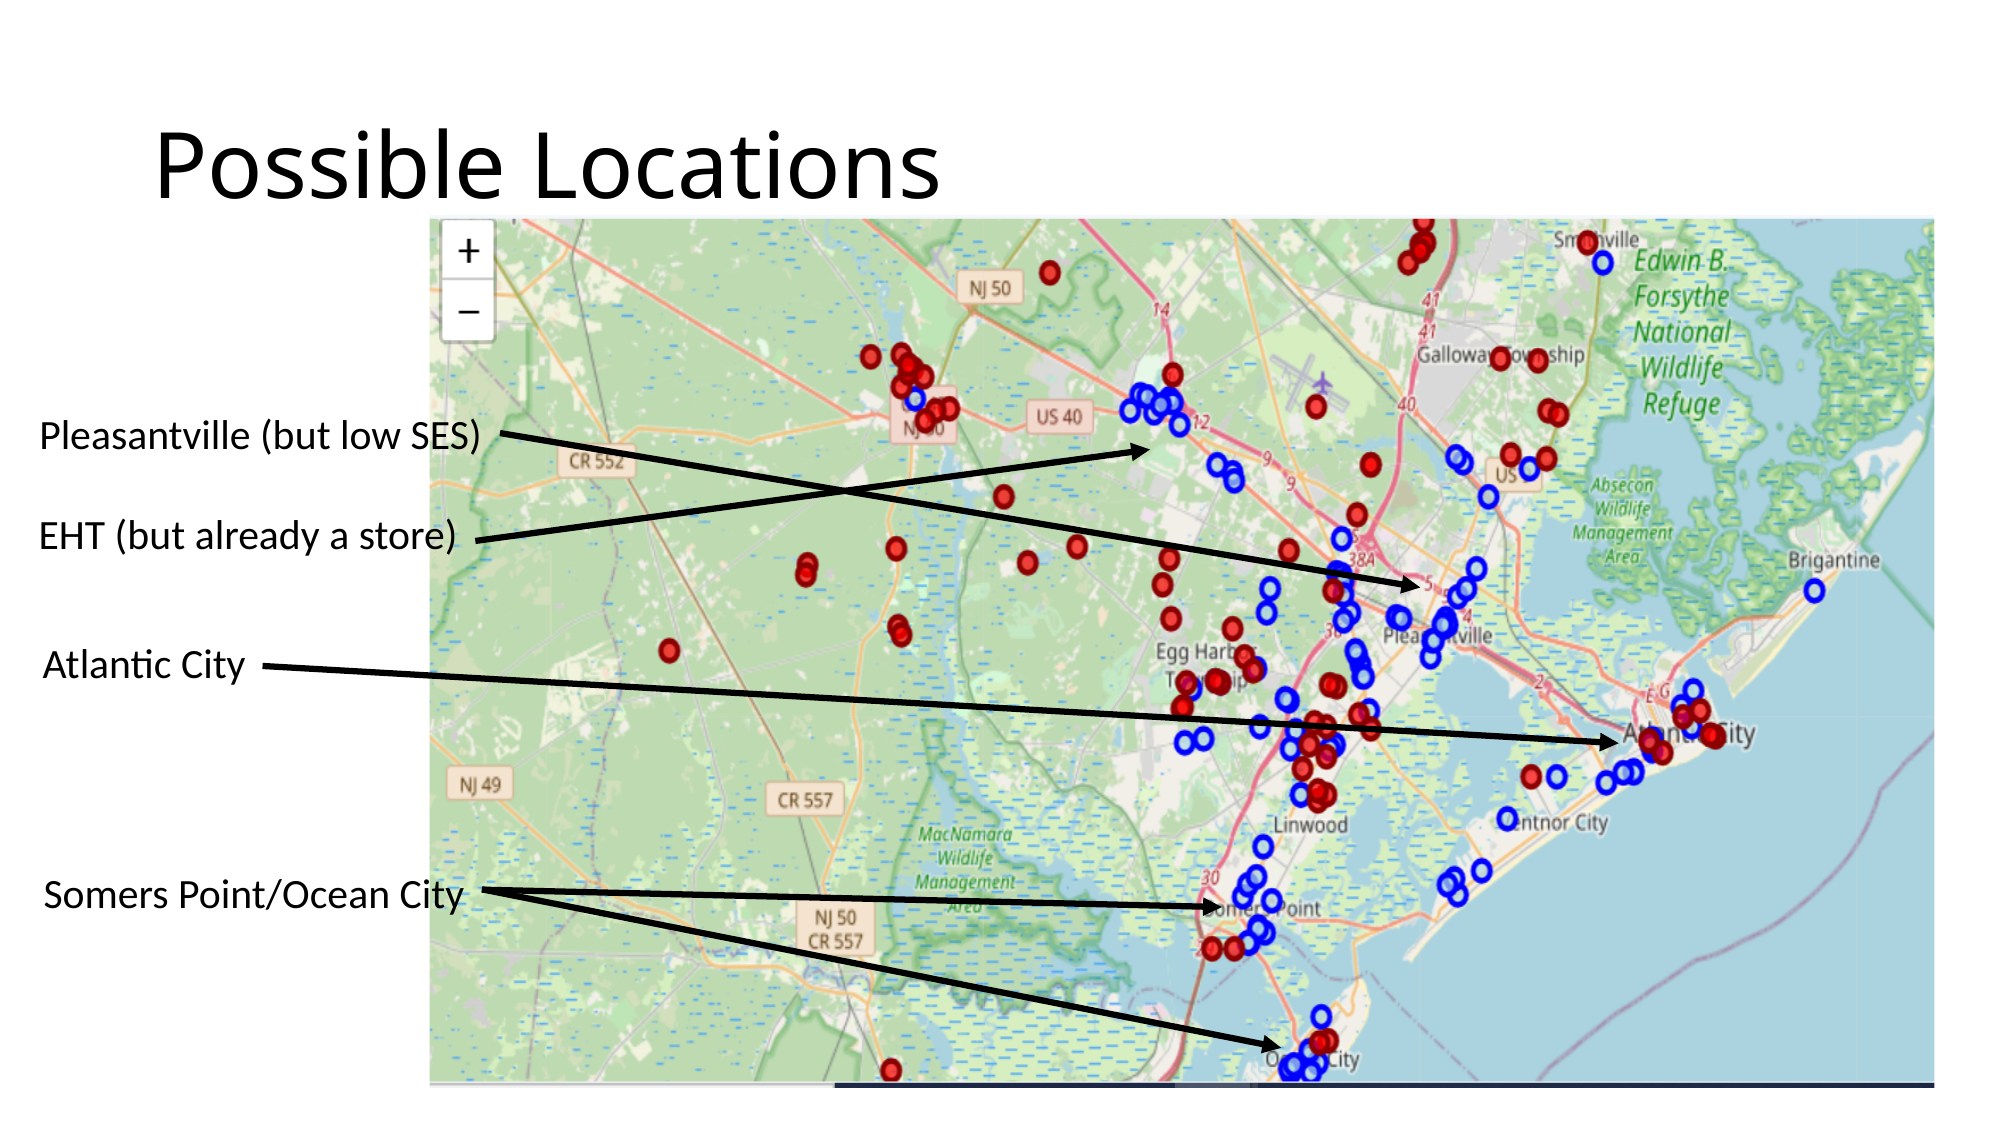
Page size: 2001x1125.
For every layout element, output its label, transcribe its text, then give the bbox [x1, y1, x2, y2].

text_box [481, 889, 1282, 1048]
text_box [475, 449, 1150, 541]
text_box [500, 433, 1421, 588]
text_box Somers Point/Ocean City [28, 859, 429, 924]
text_box Pleasantville (but low SES) [24, 400, 429, 465]
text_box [262, 665, 1619, 744]
title Possible Locations [137, 59, 1863, 278]
text_box Atlantic City [27, 629, 261, 695]
text_box EHT (but already a store) [23, 501, 429, 566]
picture [429, 215, 1935, 1088]
